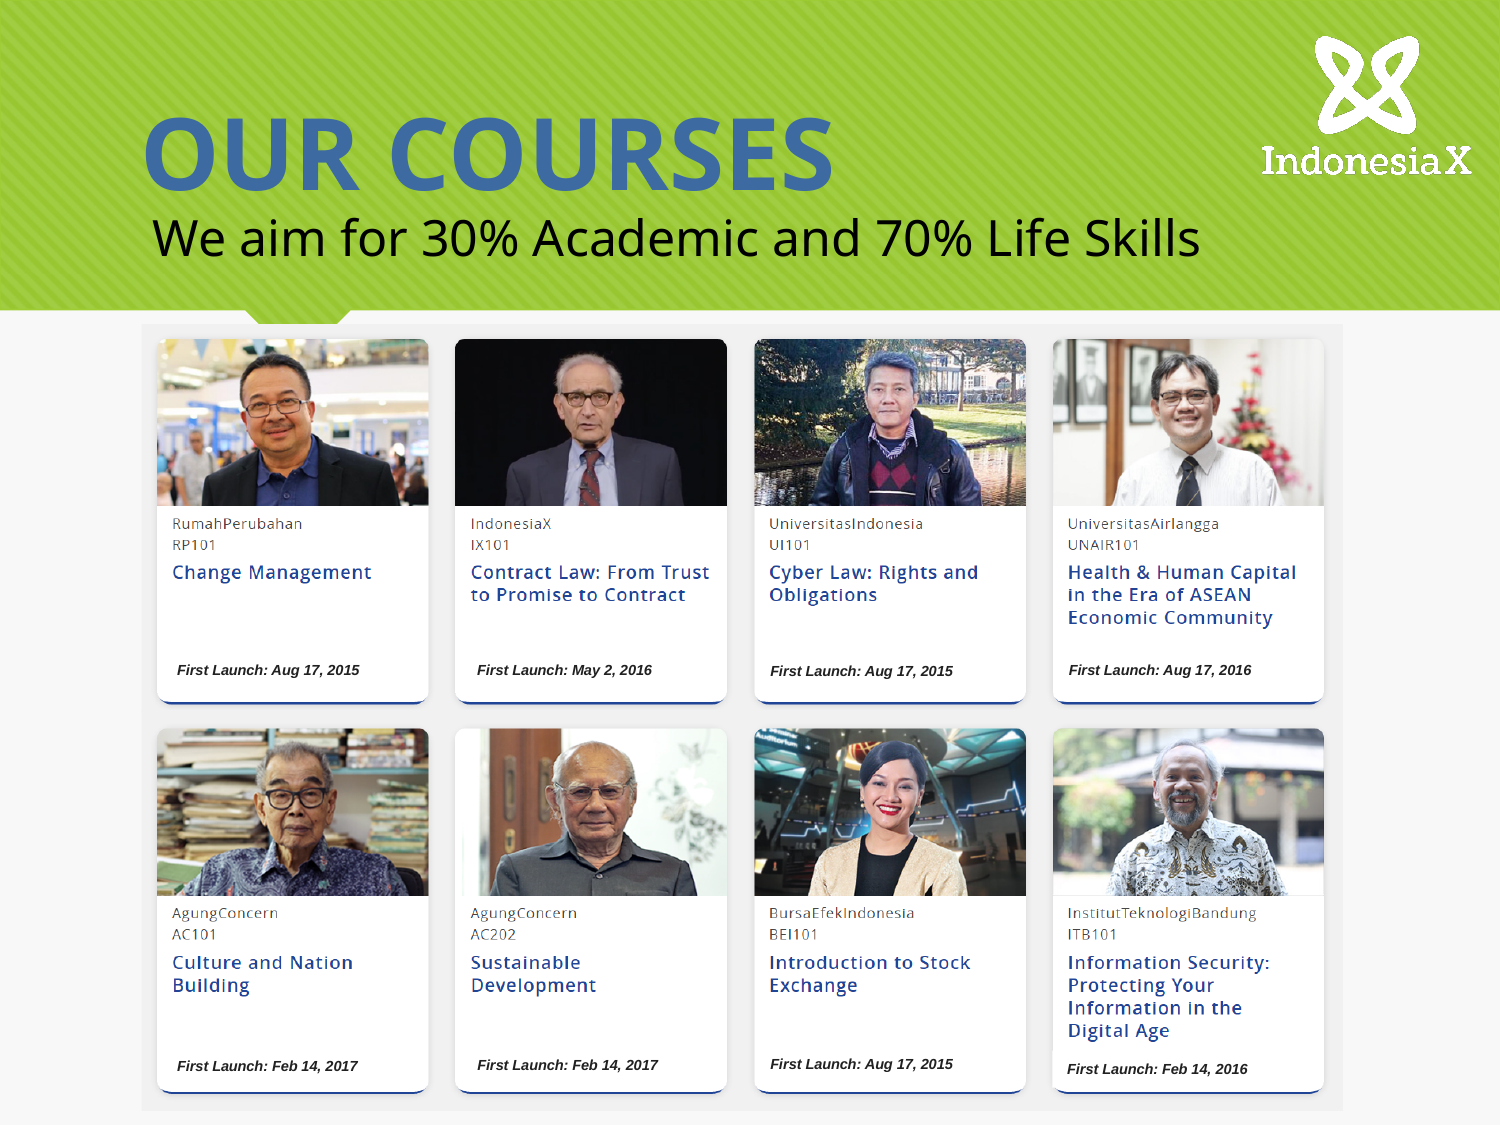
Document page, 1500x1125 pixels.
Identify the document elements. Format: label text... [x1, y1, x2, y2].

picture [1262, 36, 1473, 175]
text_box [141, 324, 1344, 1111]
text_box OUR COURSES [125, 67, 1200, 235]
text_box We aim for 30% Academic and 70% Life Skills [138, 199, 1489, 274]
